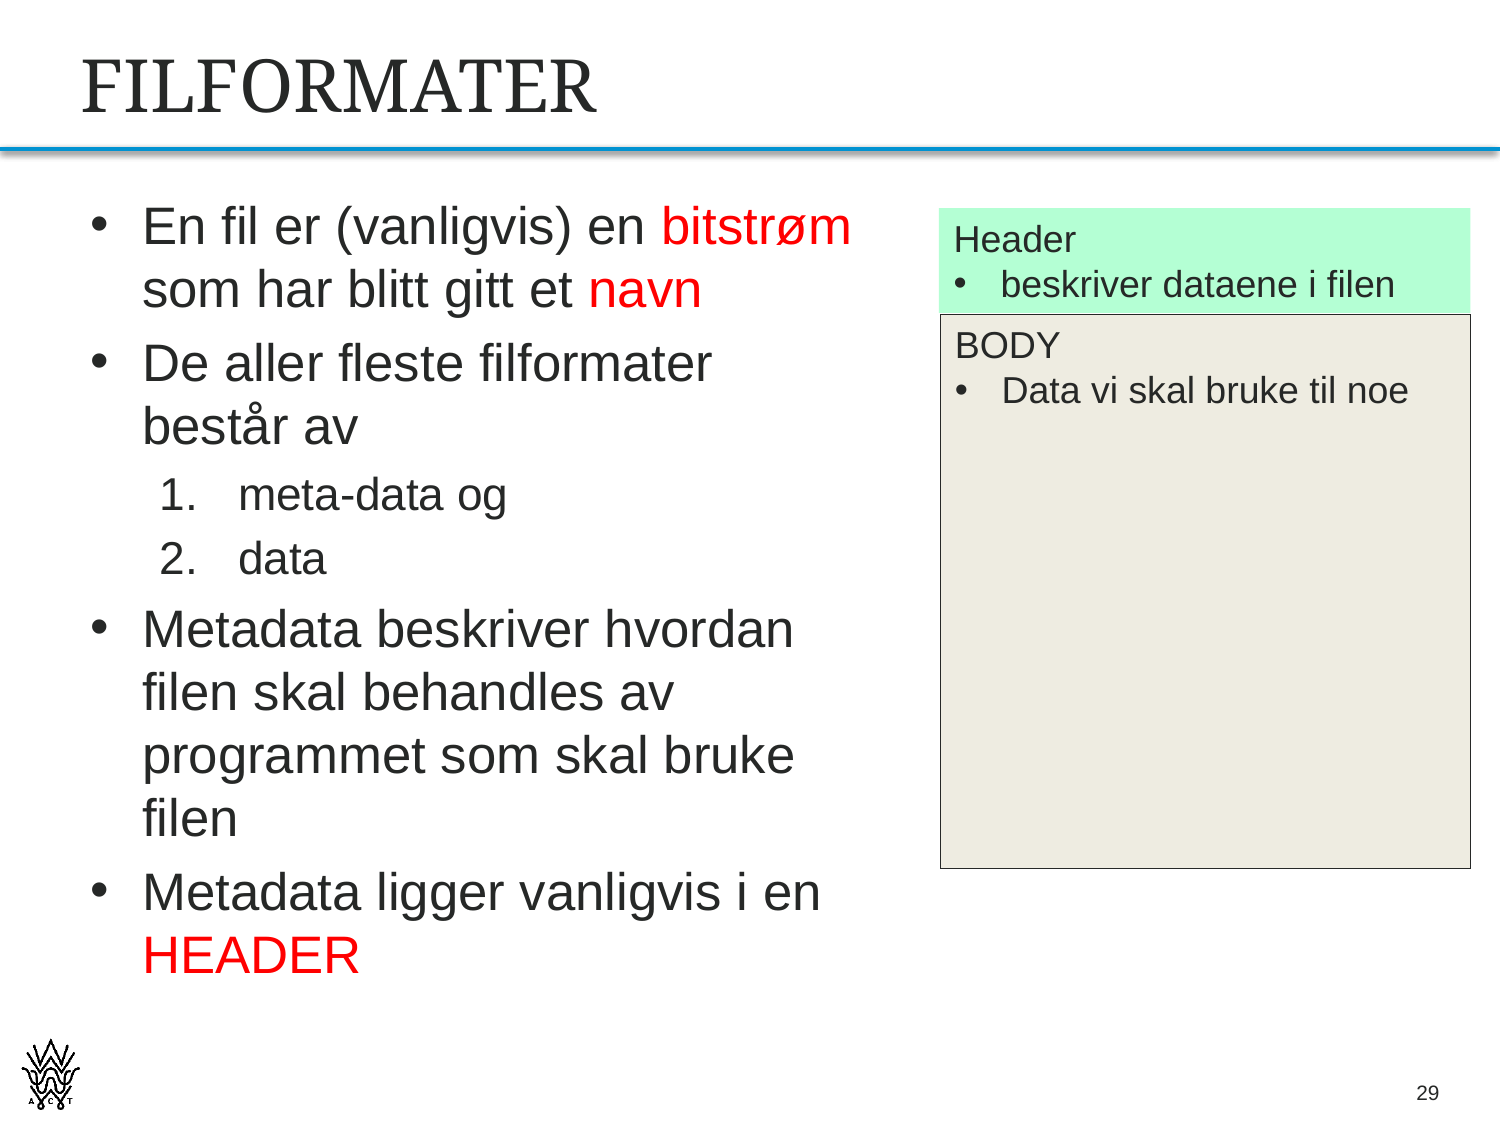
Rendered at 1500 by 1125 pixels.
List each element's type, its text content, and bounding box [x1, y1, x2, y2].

list En fil er (vanligvis) en bitstrøm som har blitt gitt et navn De aller fleste filformater består av meta-data og data Metadata beskriver hvordan filen skal behandles av programmet som skal bruke filen Metadata ligger vanligvis i en HEADER [74, 184, 881, 1048]
title FILFORMATER [64, 30, 1416, 136]
picture [0, 1023, 101, 1125]
text_box BODY Data vi skal bruke til noe [940, 314, 1471, 869]
slide_number 29 [1104, 1062, 1455, 1123]
text_box Header beskriver dataene i filen [938, 208, 1471, 313]
